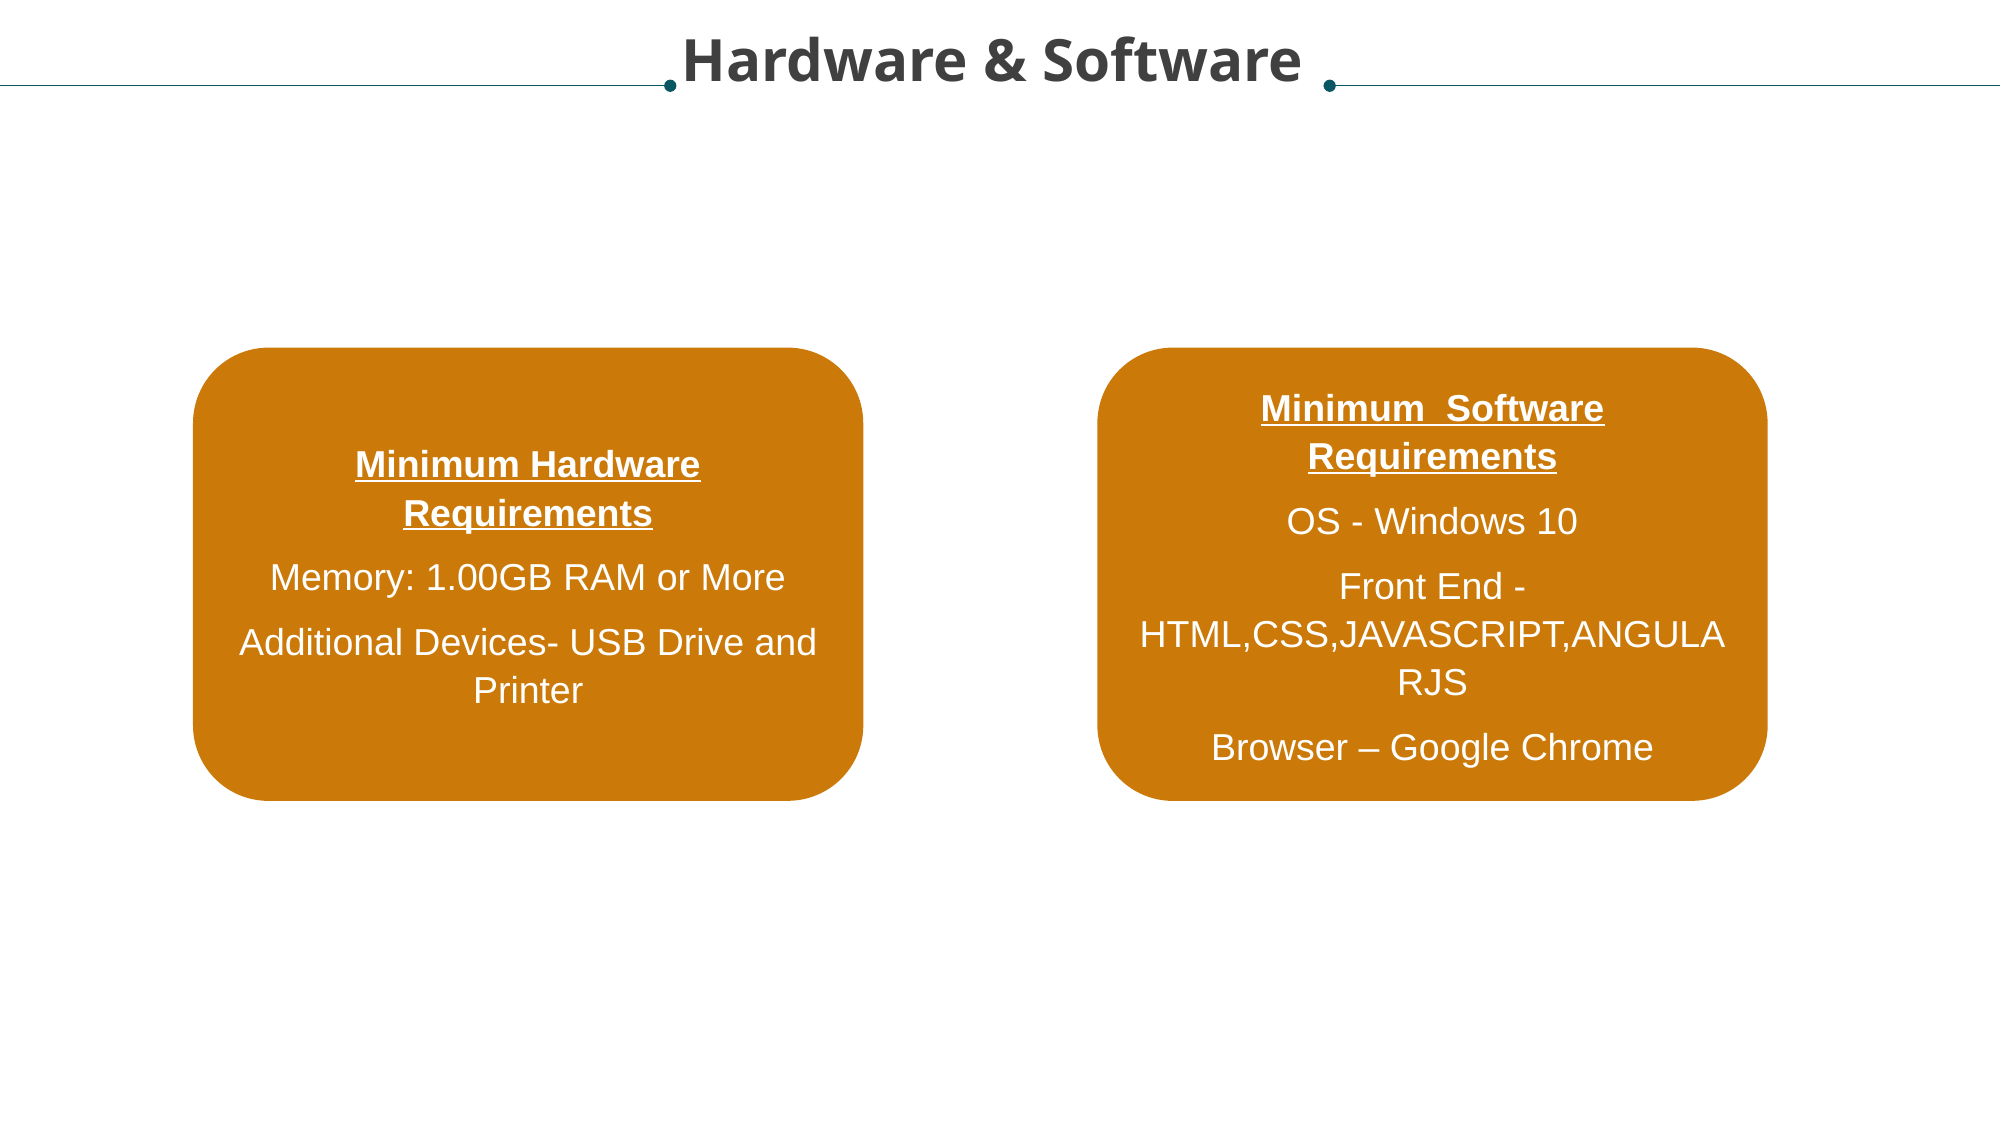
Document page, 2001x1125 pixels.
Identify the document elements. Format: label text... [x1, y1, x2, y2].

text_box Minimum Software Requirements OS - Windows 10 Front End - HTML,CSS,JAVASCRIPT,ANGULARJS Browser – Google Chrome [1096, 346, 1769, 802]
text_box Minimum Hardware Requirements Memory: 1.00GB RAM or More Additional Devices- USB Drive and Printer [191, 346, 865, 802]
text_box Hardware & Software [0, 31, 2000, 165]
